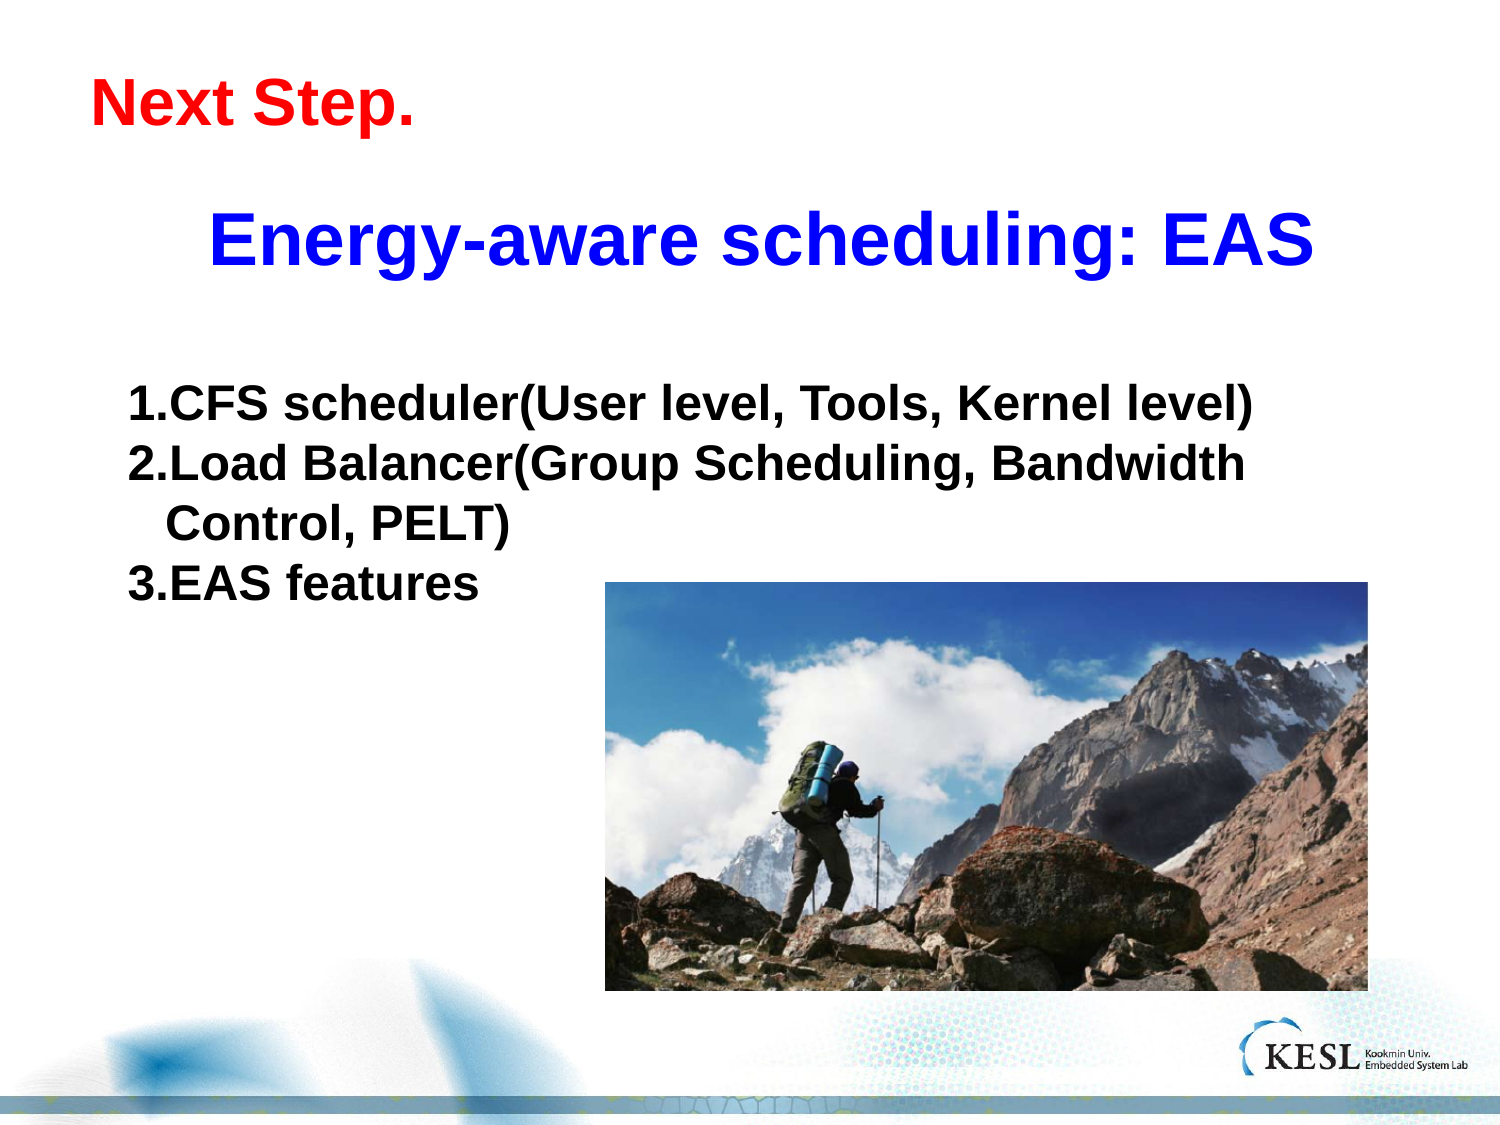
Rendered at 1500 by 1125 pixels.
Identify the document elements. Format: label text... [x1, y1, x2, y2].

list Energy-aware scheduling: EAS CFS scheduler(User level, Tools, Kernel level) Load Balancer(Group Scheduling, Bandwidth Control, PELT) EAS features [75, 175, 1425, 1005]
title Next Step. [75, 45, 1425, 153]
picture [0, 0, 1500, 1125]
